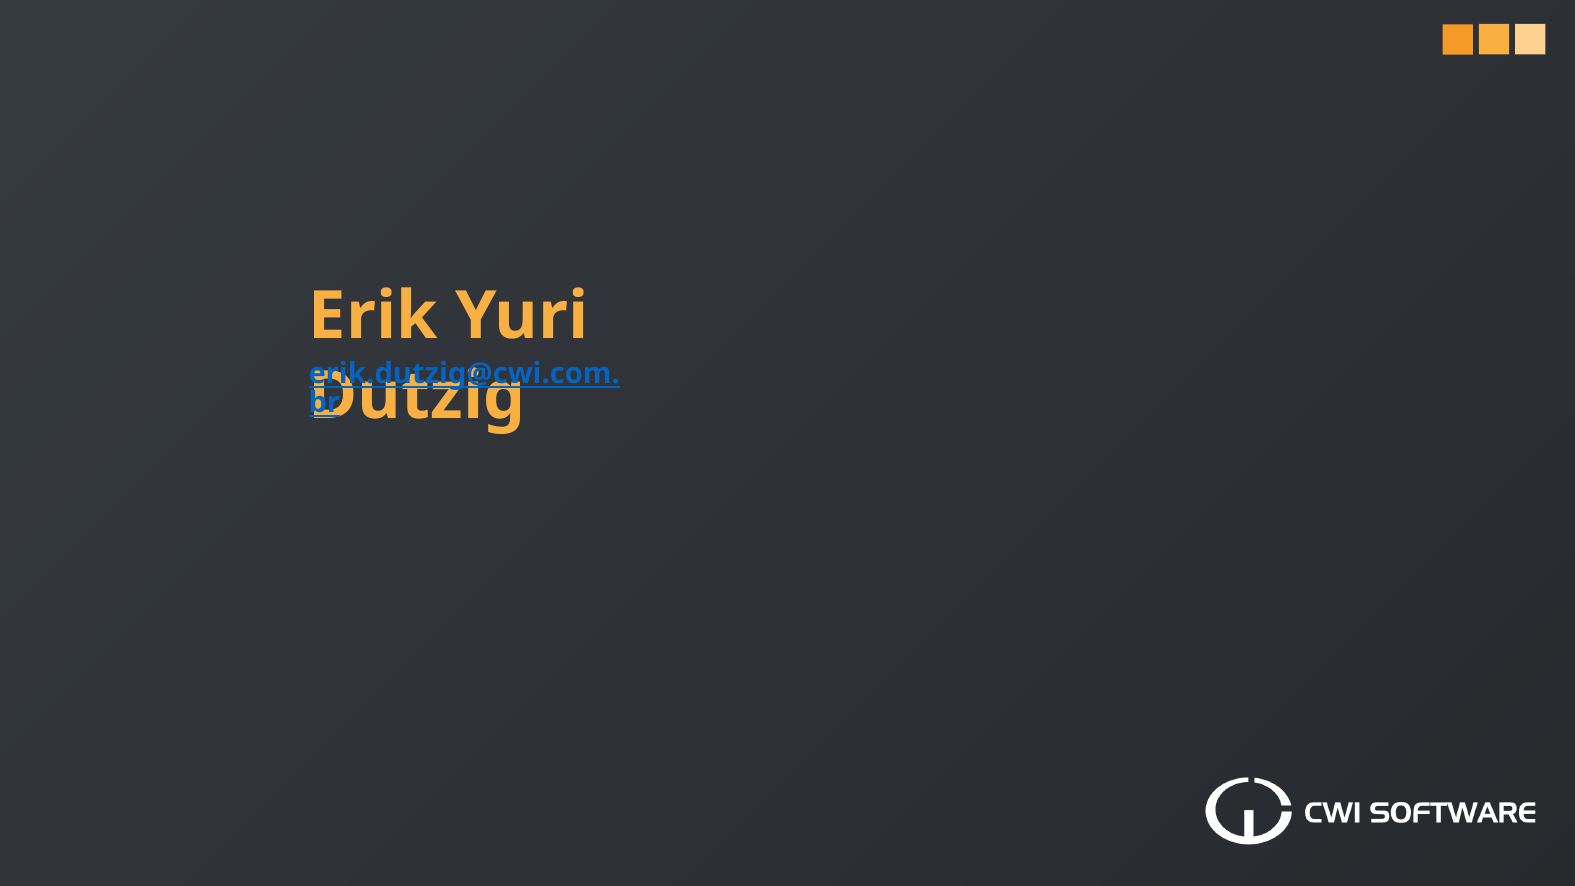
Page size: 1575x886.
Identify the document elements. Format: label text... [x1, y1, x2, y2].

text_box erik.dutzig@cwi.com.br [293, 346, 645, 402]
text_box [0, 0, 1575, 886]
picture [1202, 775, 1538, 847]
text_box [1514, 23, 1546, 55]
text_box [1478, 23, 1510, 55]
text_box Erik Yuri Dutzig [293, 264, 788, 440]
text_box [1442, 23, 1474, 56]
